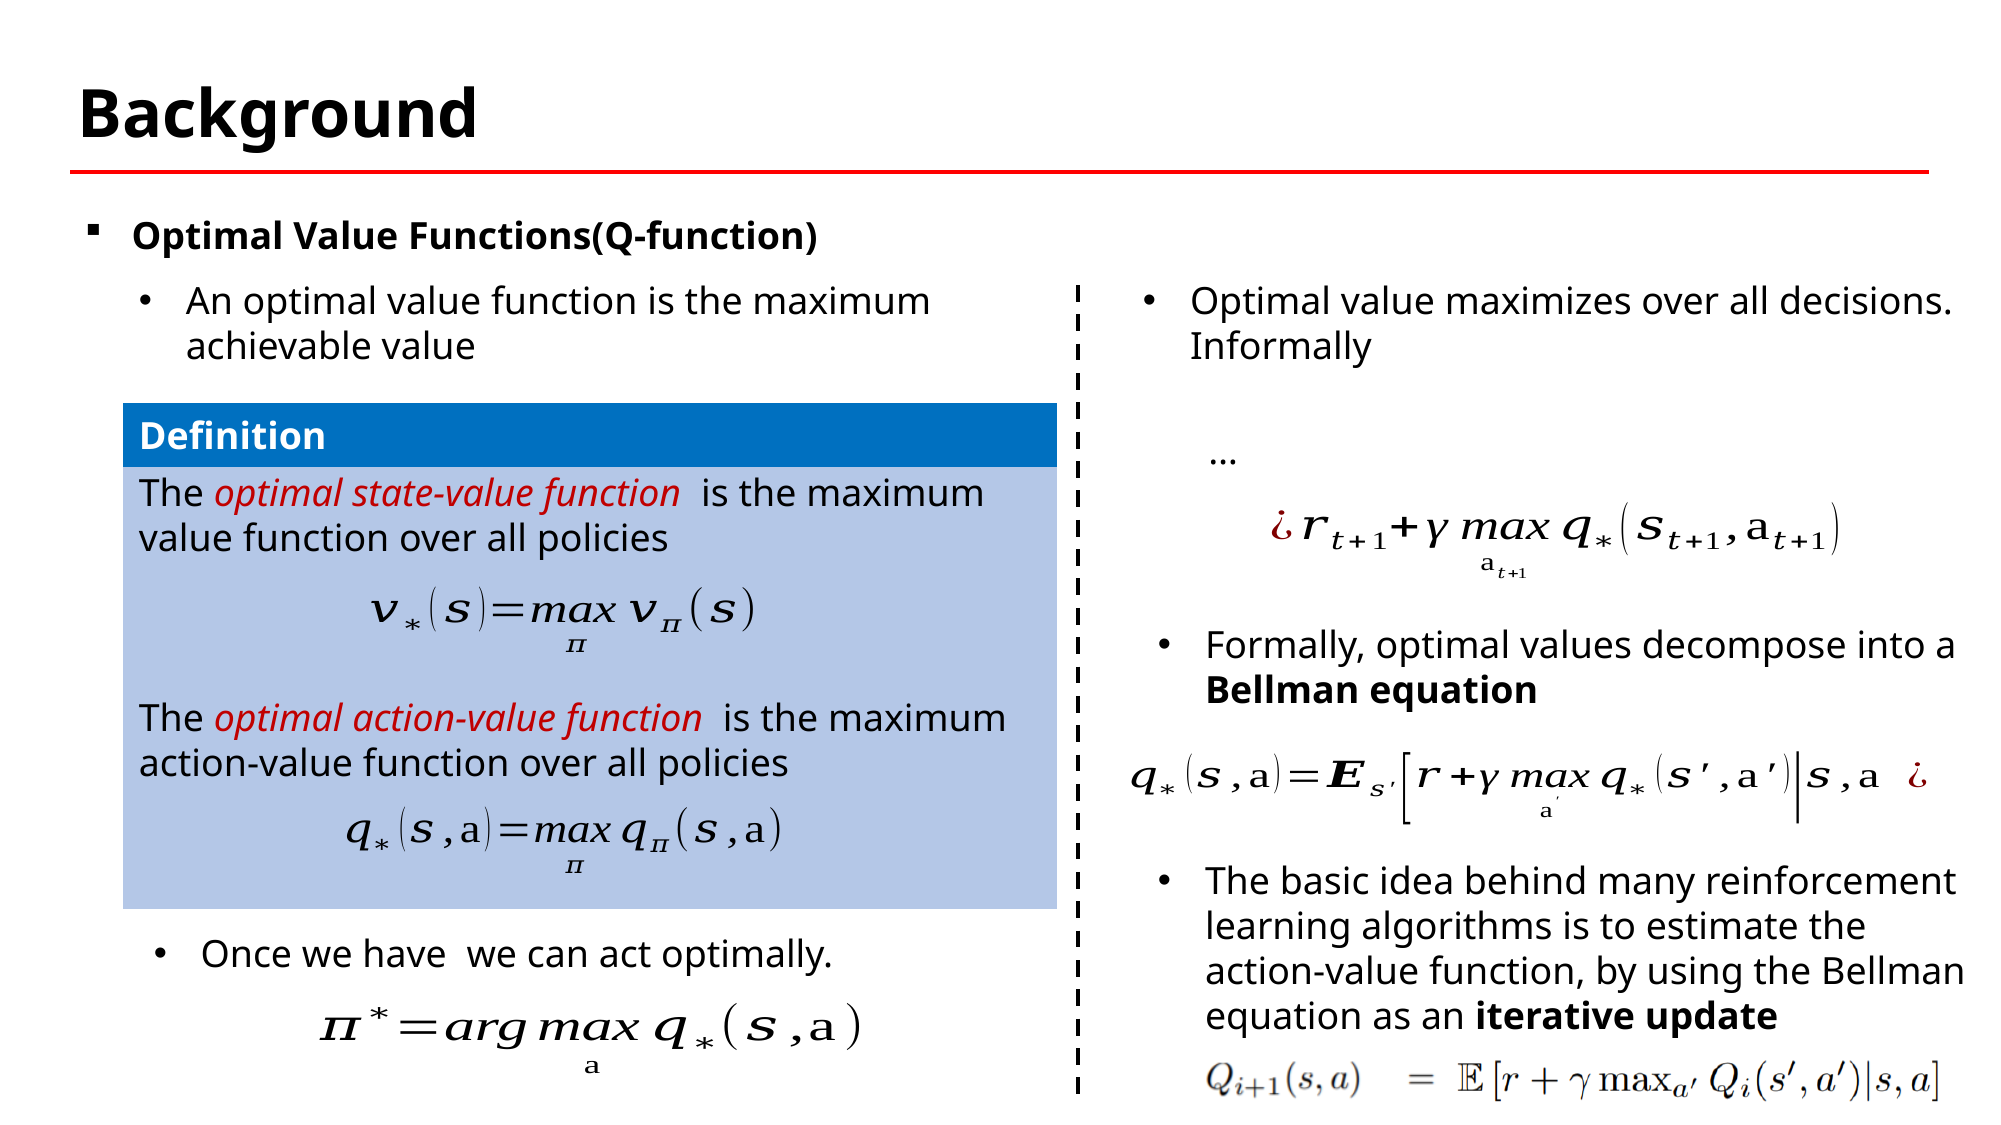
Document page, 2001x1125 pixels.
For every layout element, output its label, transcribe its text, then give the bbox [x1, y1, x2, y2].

text_box The basic idea behind many reinforcement learning algorithms is to estimate the action-value function, by using the Bellman equation as an iterative update [1143, 849, 2000, 1045]
text_box Optimal value maximizes over all decisions. Informally [1128, 269, 1985, 375]
text_box Definition [123, 403, 1057, 467]
text_box Optimal Value Functions(Q-function) [69, 204, 1317, 265]
text_box Background [62, 61, 1678, 171]
picture [1452, 1058, 1943, 1102]
text_box Formally, optimal values decompose into a Bellman equation [1143, 613, 2000, 719]
text_box An optimal value function is the maximum achievable value [124, 269, 1057, 375]
slide_number 12 [1412, 1042, 1863, 1103]
picture [1190, 1058, 1440, 1104]
